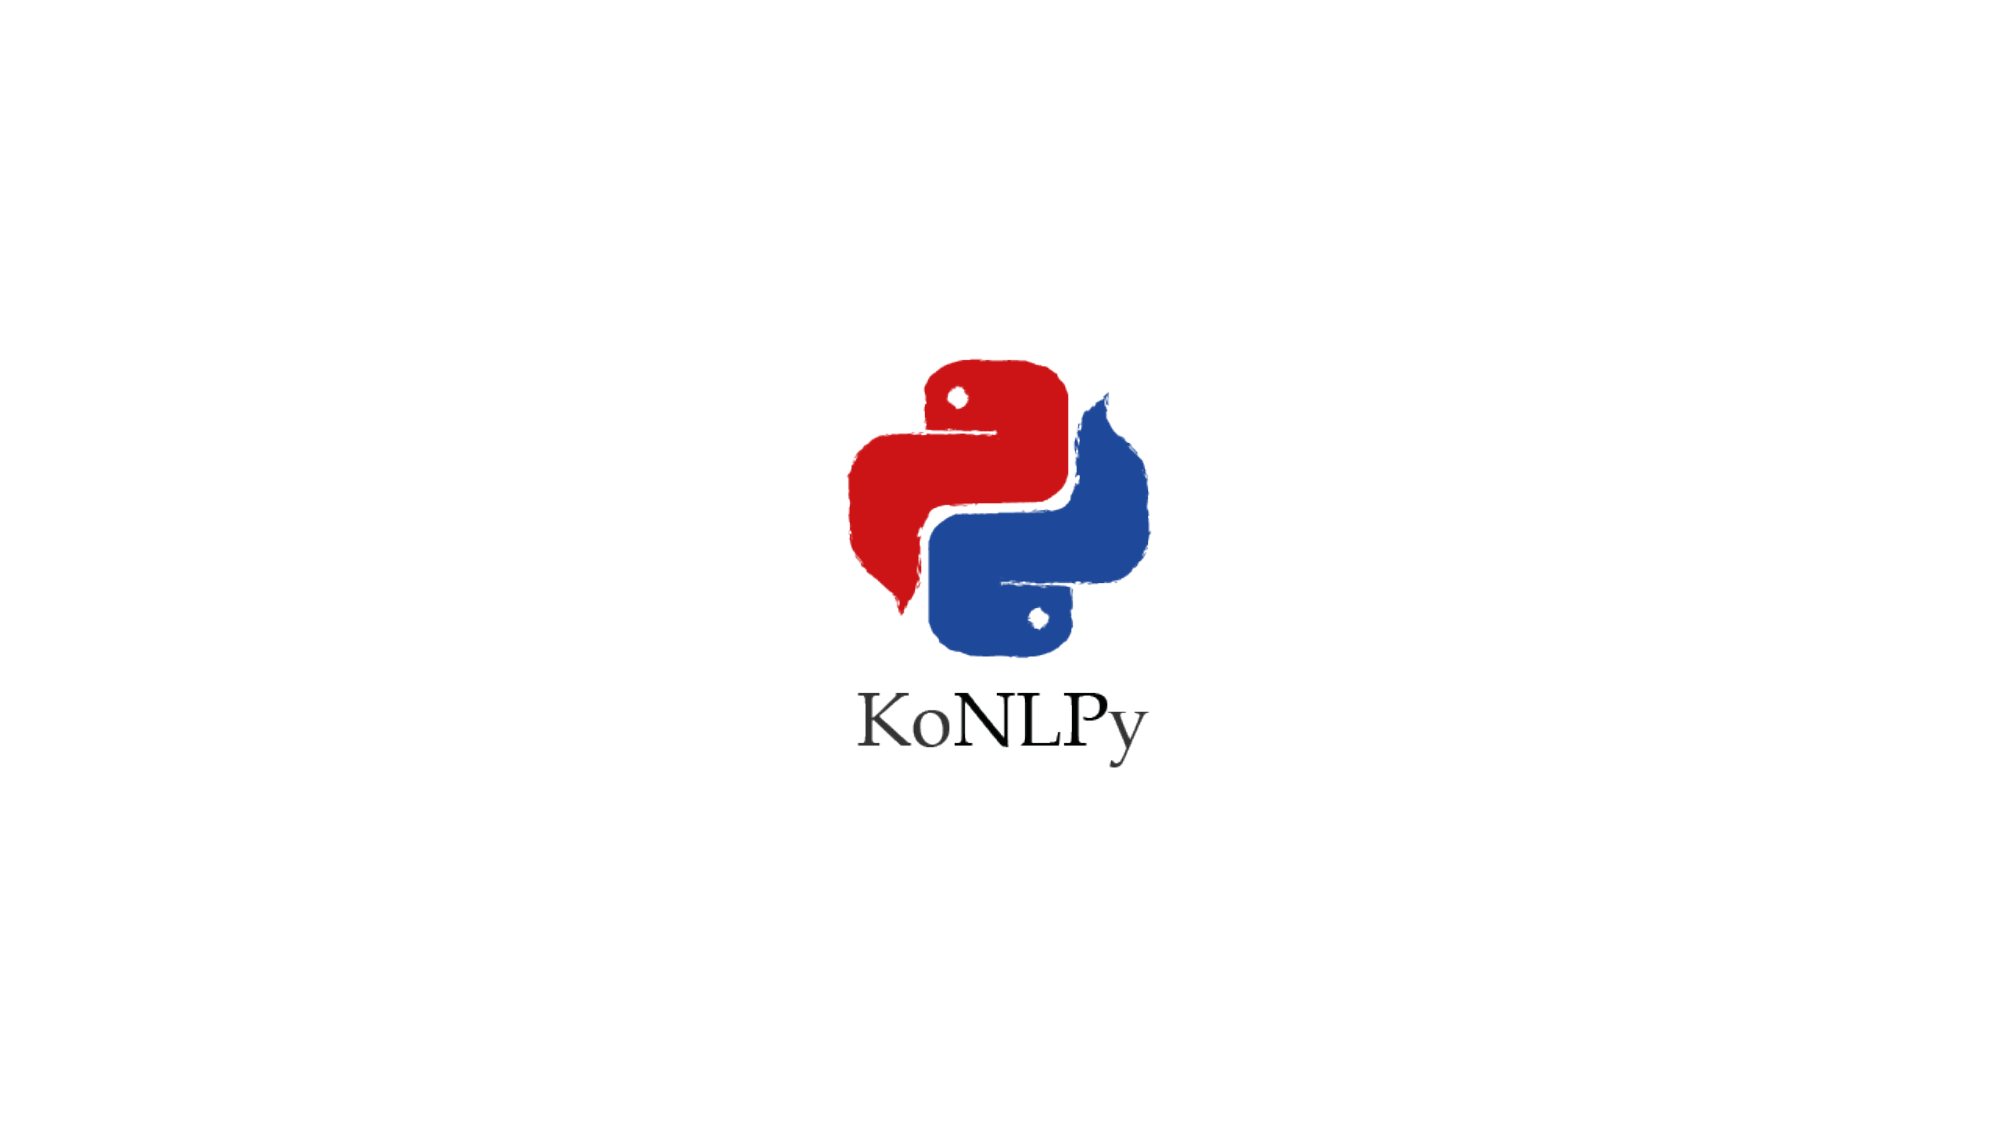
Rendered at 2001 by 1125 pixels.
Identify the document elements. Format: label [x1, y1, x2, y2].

picture [828, 346, 1172, 779]
